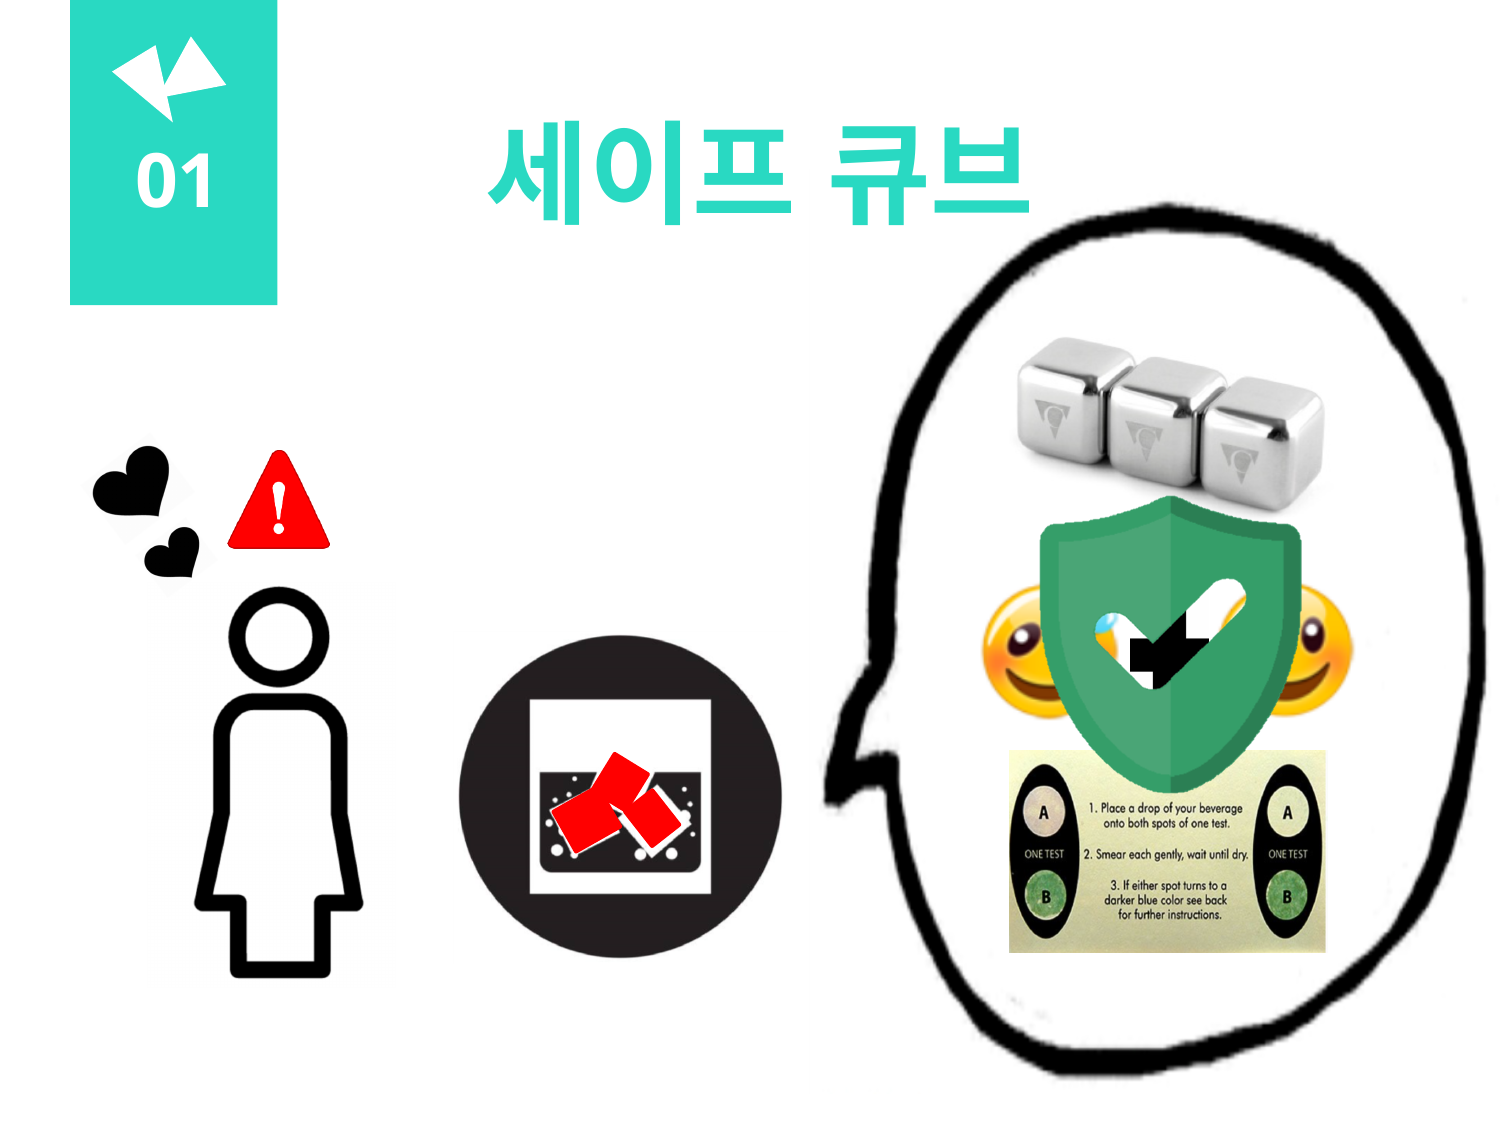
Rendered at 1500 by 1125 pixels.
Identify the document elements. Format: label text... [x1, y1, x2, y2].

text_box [127, 49, 215, 129]
text_box 01 [120, 125, 236, 230]
picture [225, 447, 331, 550]
picture [808, 169, 1500, 1101]
picture [81, 433, 396, 988]
text_box 세이프 큐브 [470, 95, 1307, 246]
picture [452, 631, 788, 965]
